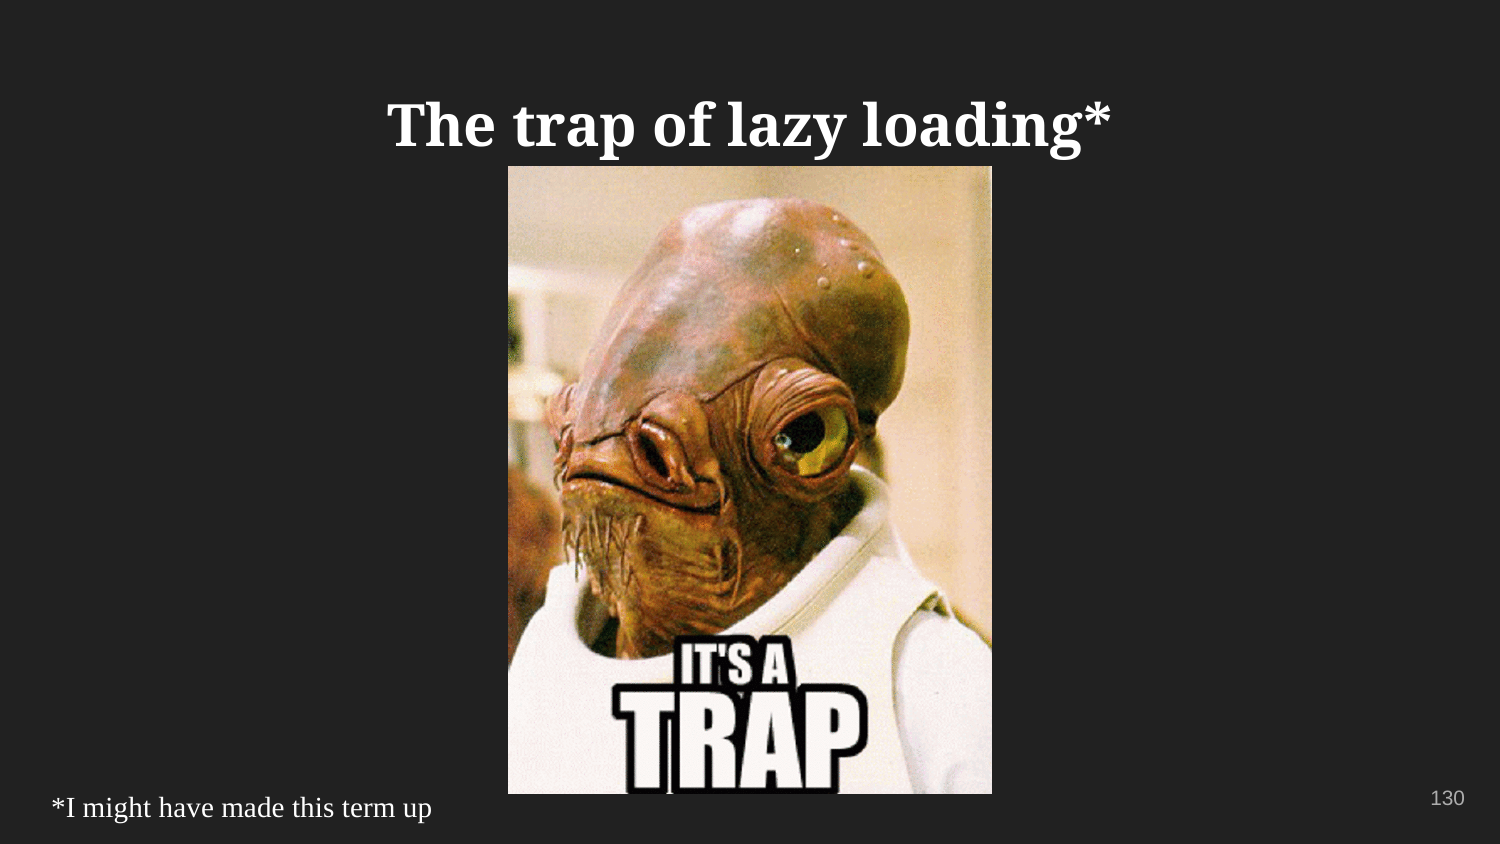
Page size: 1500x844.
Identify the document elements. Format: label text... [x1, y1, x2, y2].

text_box *I might have made this term up [36, 773, 816, 830]
title The trap of lazy loading* [51, 72, 1449, 167]
slide_number 130 [1389, 764, 1480, 830]
picture [508, 166, 992, 794]
